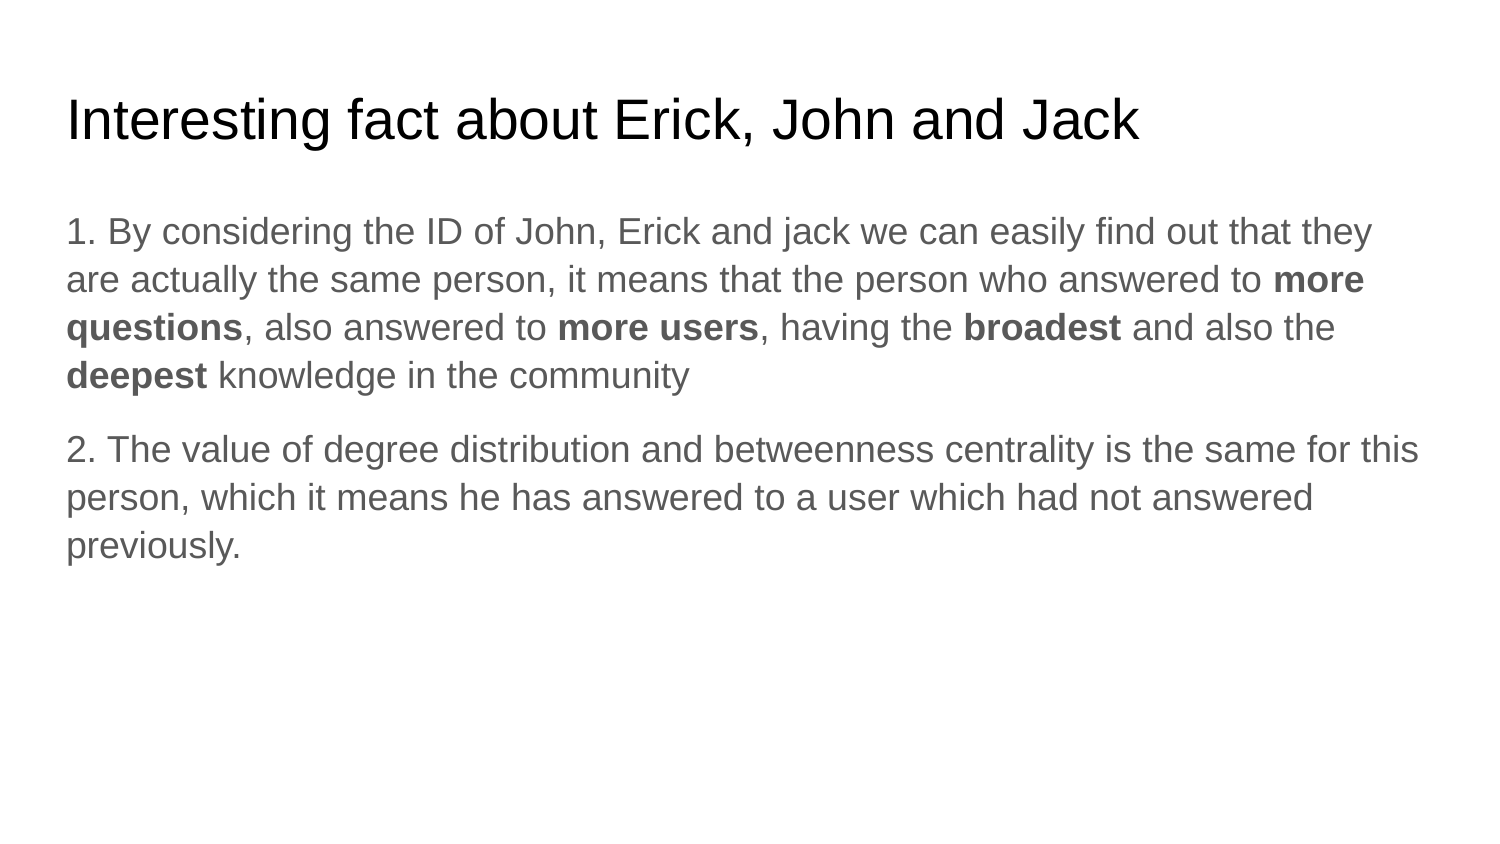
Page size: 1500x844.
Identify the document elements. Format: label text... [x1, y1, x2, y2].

list 1. By considering the ID of John, Erick and jack we can easily find out that they are actually the same person, it means that the person who answered to more questions, also answered to more users, having the broadest and also the deepest knowledge in the community 2. The value of degree distribution and betweenness centrality is the same for this person, which it means he has answered to a user which had not answered previously. [51, 189, 1449, 750]
title Interesting fact about Erick, John and Jack [51, 72, 1449, 167]
